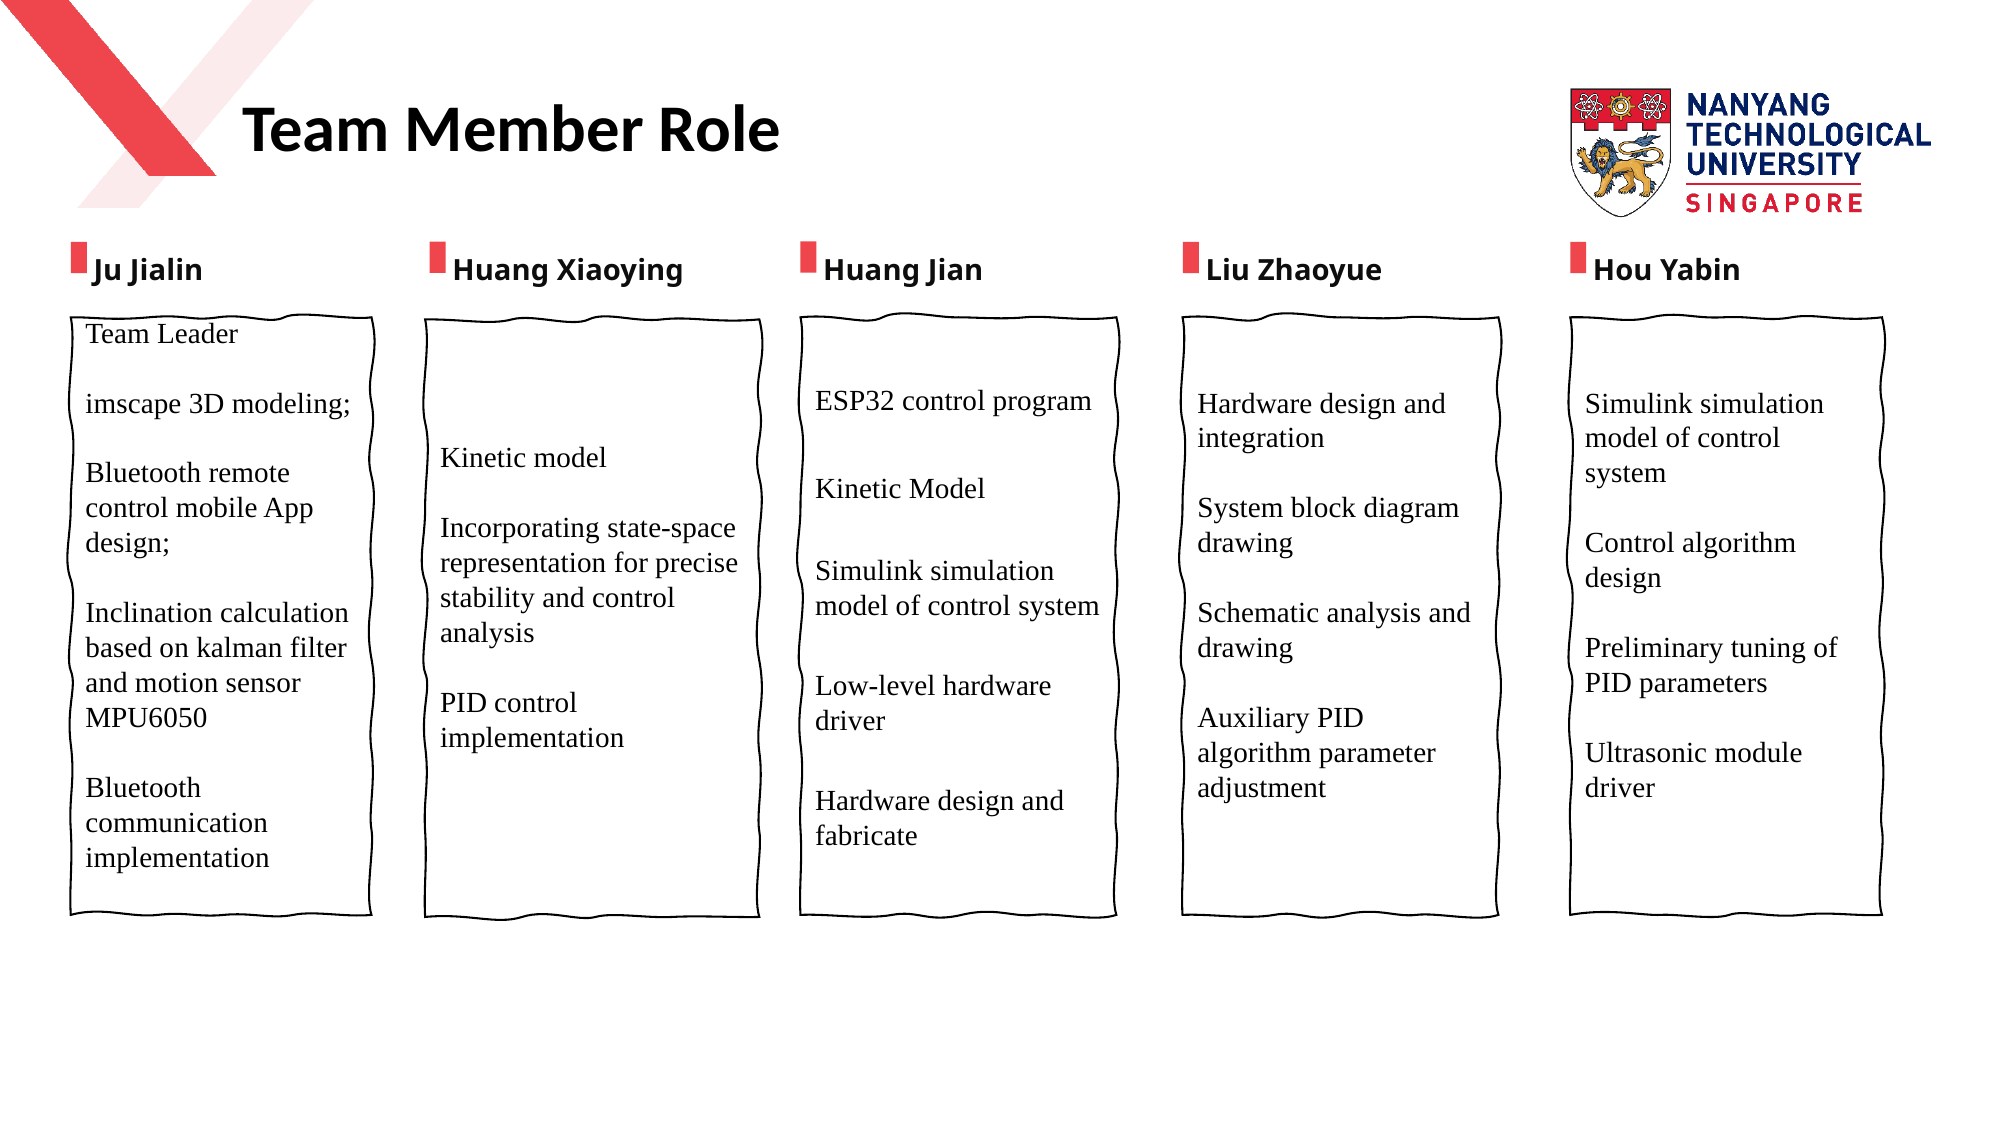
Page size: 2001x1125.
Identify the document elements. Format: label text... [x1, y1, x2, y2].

text_box Simulink simulation model of control system Control algorithm design Preliminary tuning of PID parameters Ultrasonic module driver [1565, 318, 1887, 919]
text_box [1570, 226, 1930, 289]
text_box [0, 0, 800, 209]
text_box Team Leader imscape 3D modeling; Bluetooth remote control mobile App design; Inclination calculation based on kalman filter and motion sensor MPU6050 Bluetooth communication implementation [66, 313, 376, 918]
text_box ESP32 control program Kinetic Model Simulink simulation model of control system Low-level hardware driver Hardware design and fabricate [796, 312, 1121, 919]
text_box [800, 226, 1160, 289]
text_box Hardware design and integration System block diagram drawing Schematic analysis and drawing Auxiliary PID algorithm parameter adjustment [1178, 312, 1503, 919]
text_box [1182, 226, 1542, 289]
text_box Kinetic model Incorporating state-space representation for precise stability and control analysis PID control implementation [420, 315, 764, 921]
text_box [429, 226, 789, 289]
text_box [70, 226, 429, 289]
picture [1519, 0, 1982, 318]
